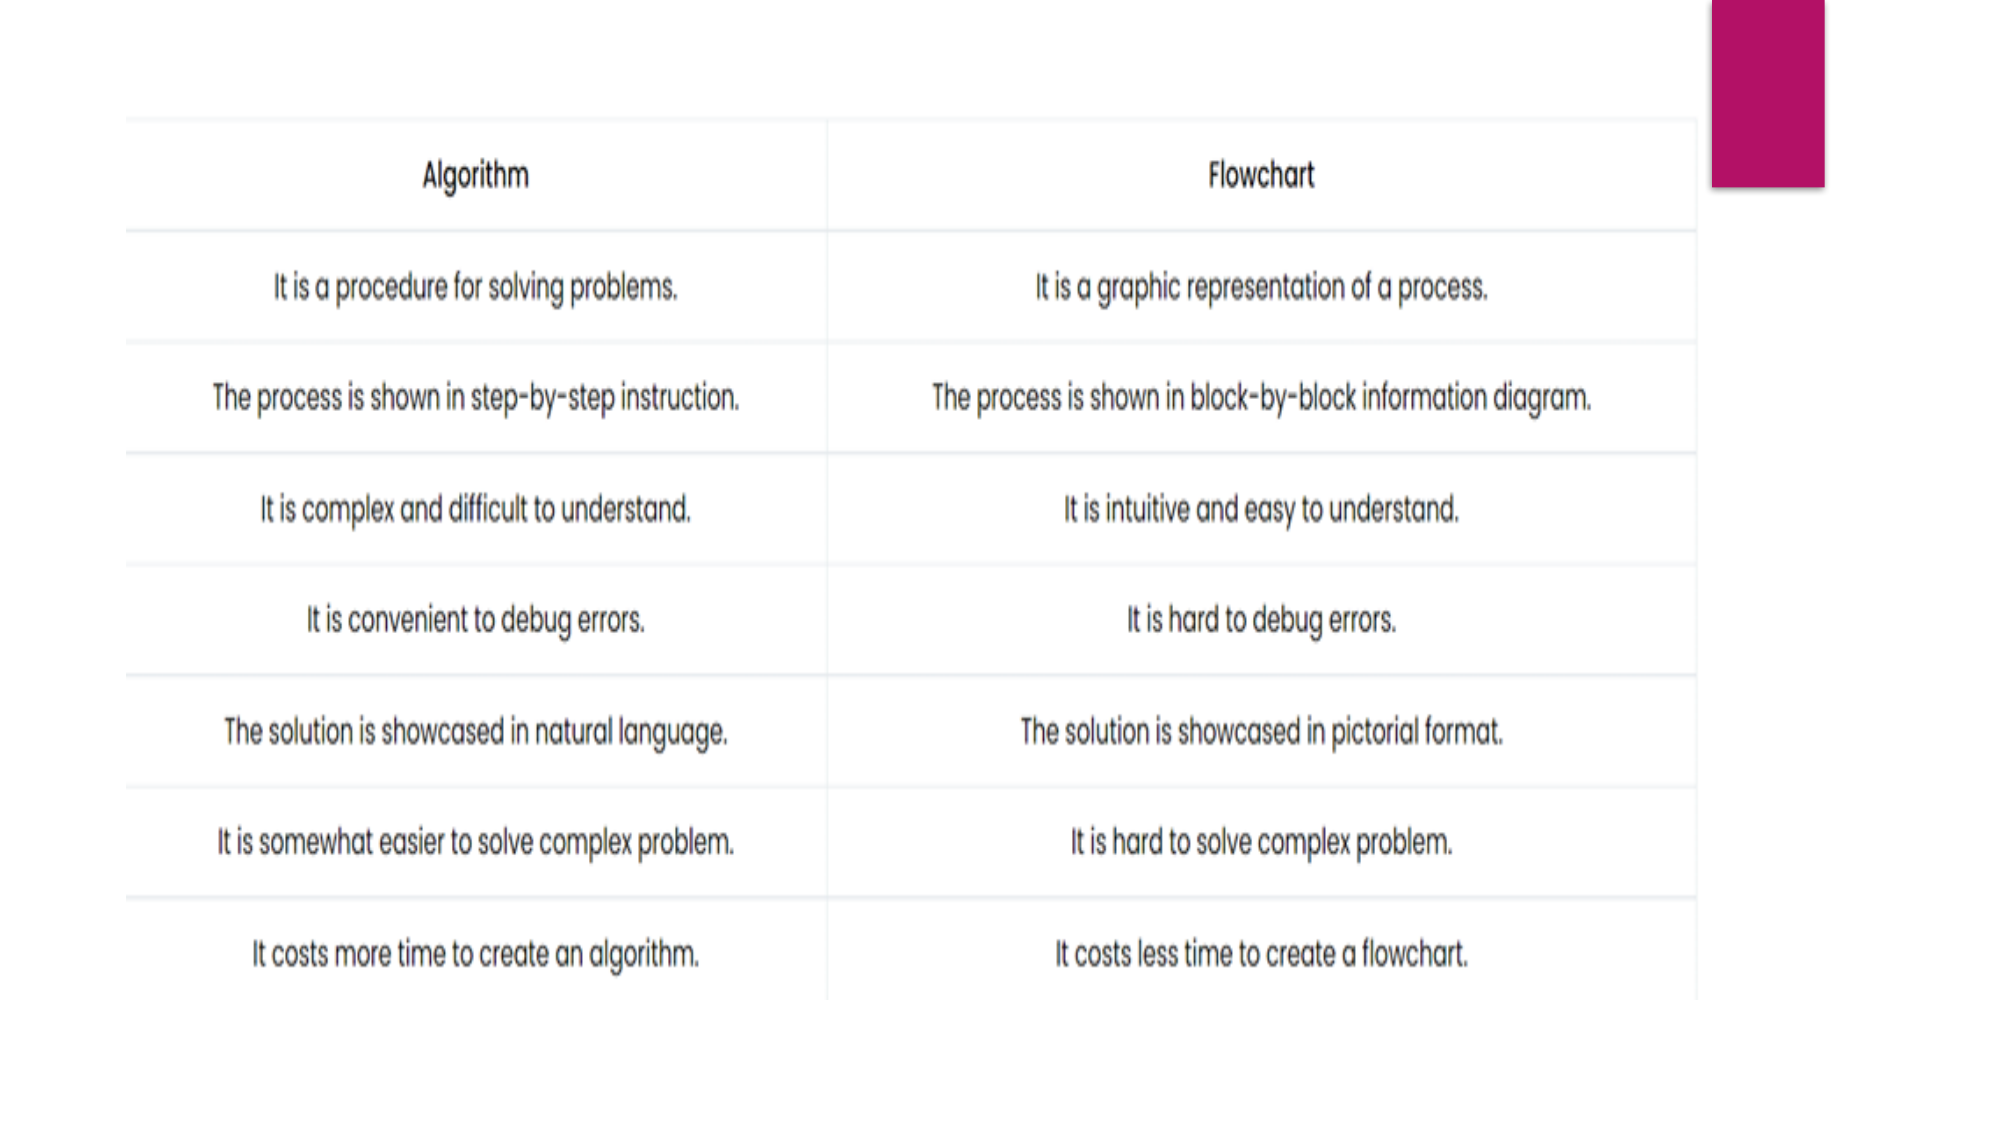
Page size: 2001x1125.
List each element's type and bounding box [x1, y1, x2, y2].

picture [125, 97, 1701, 1001]
